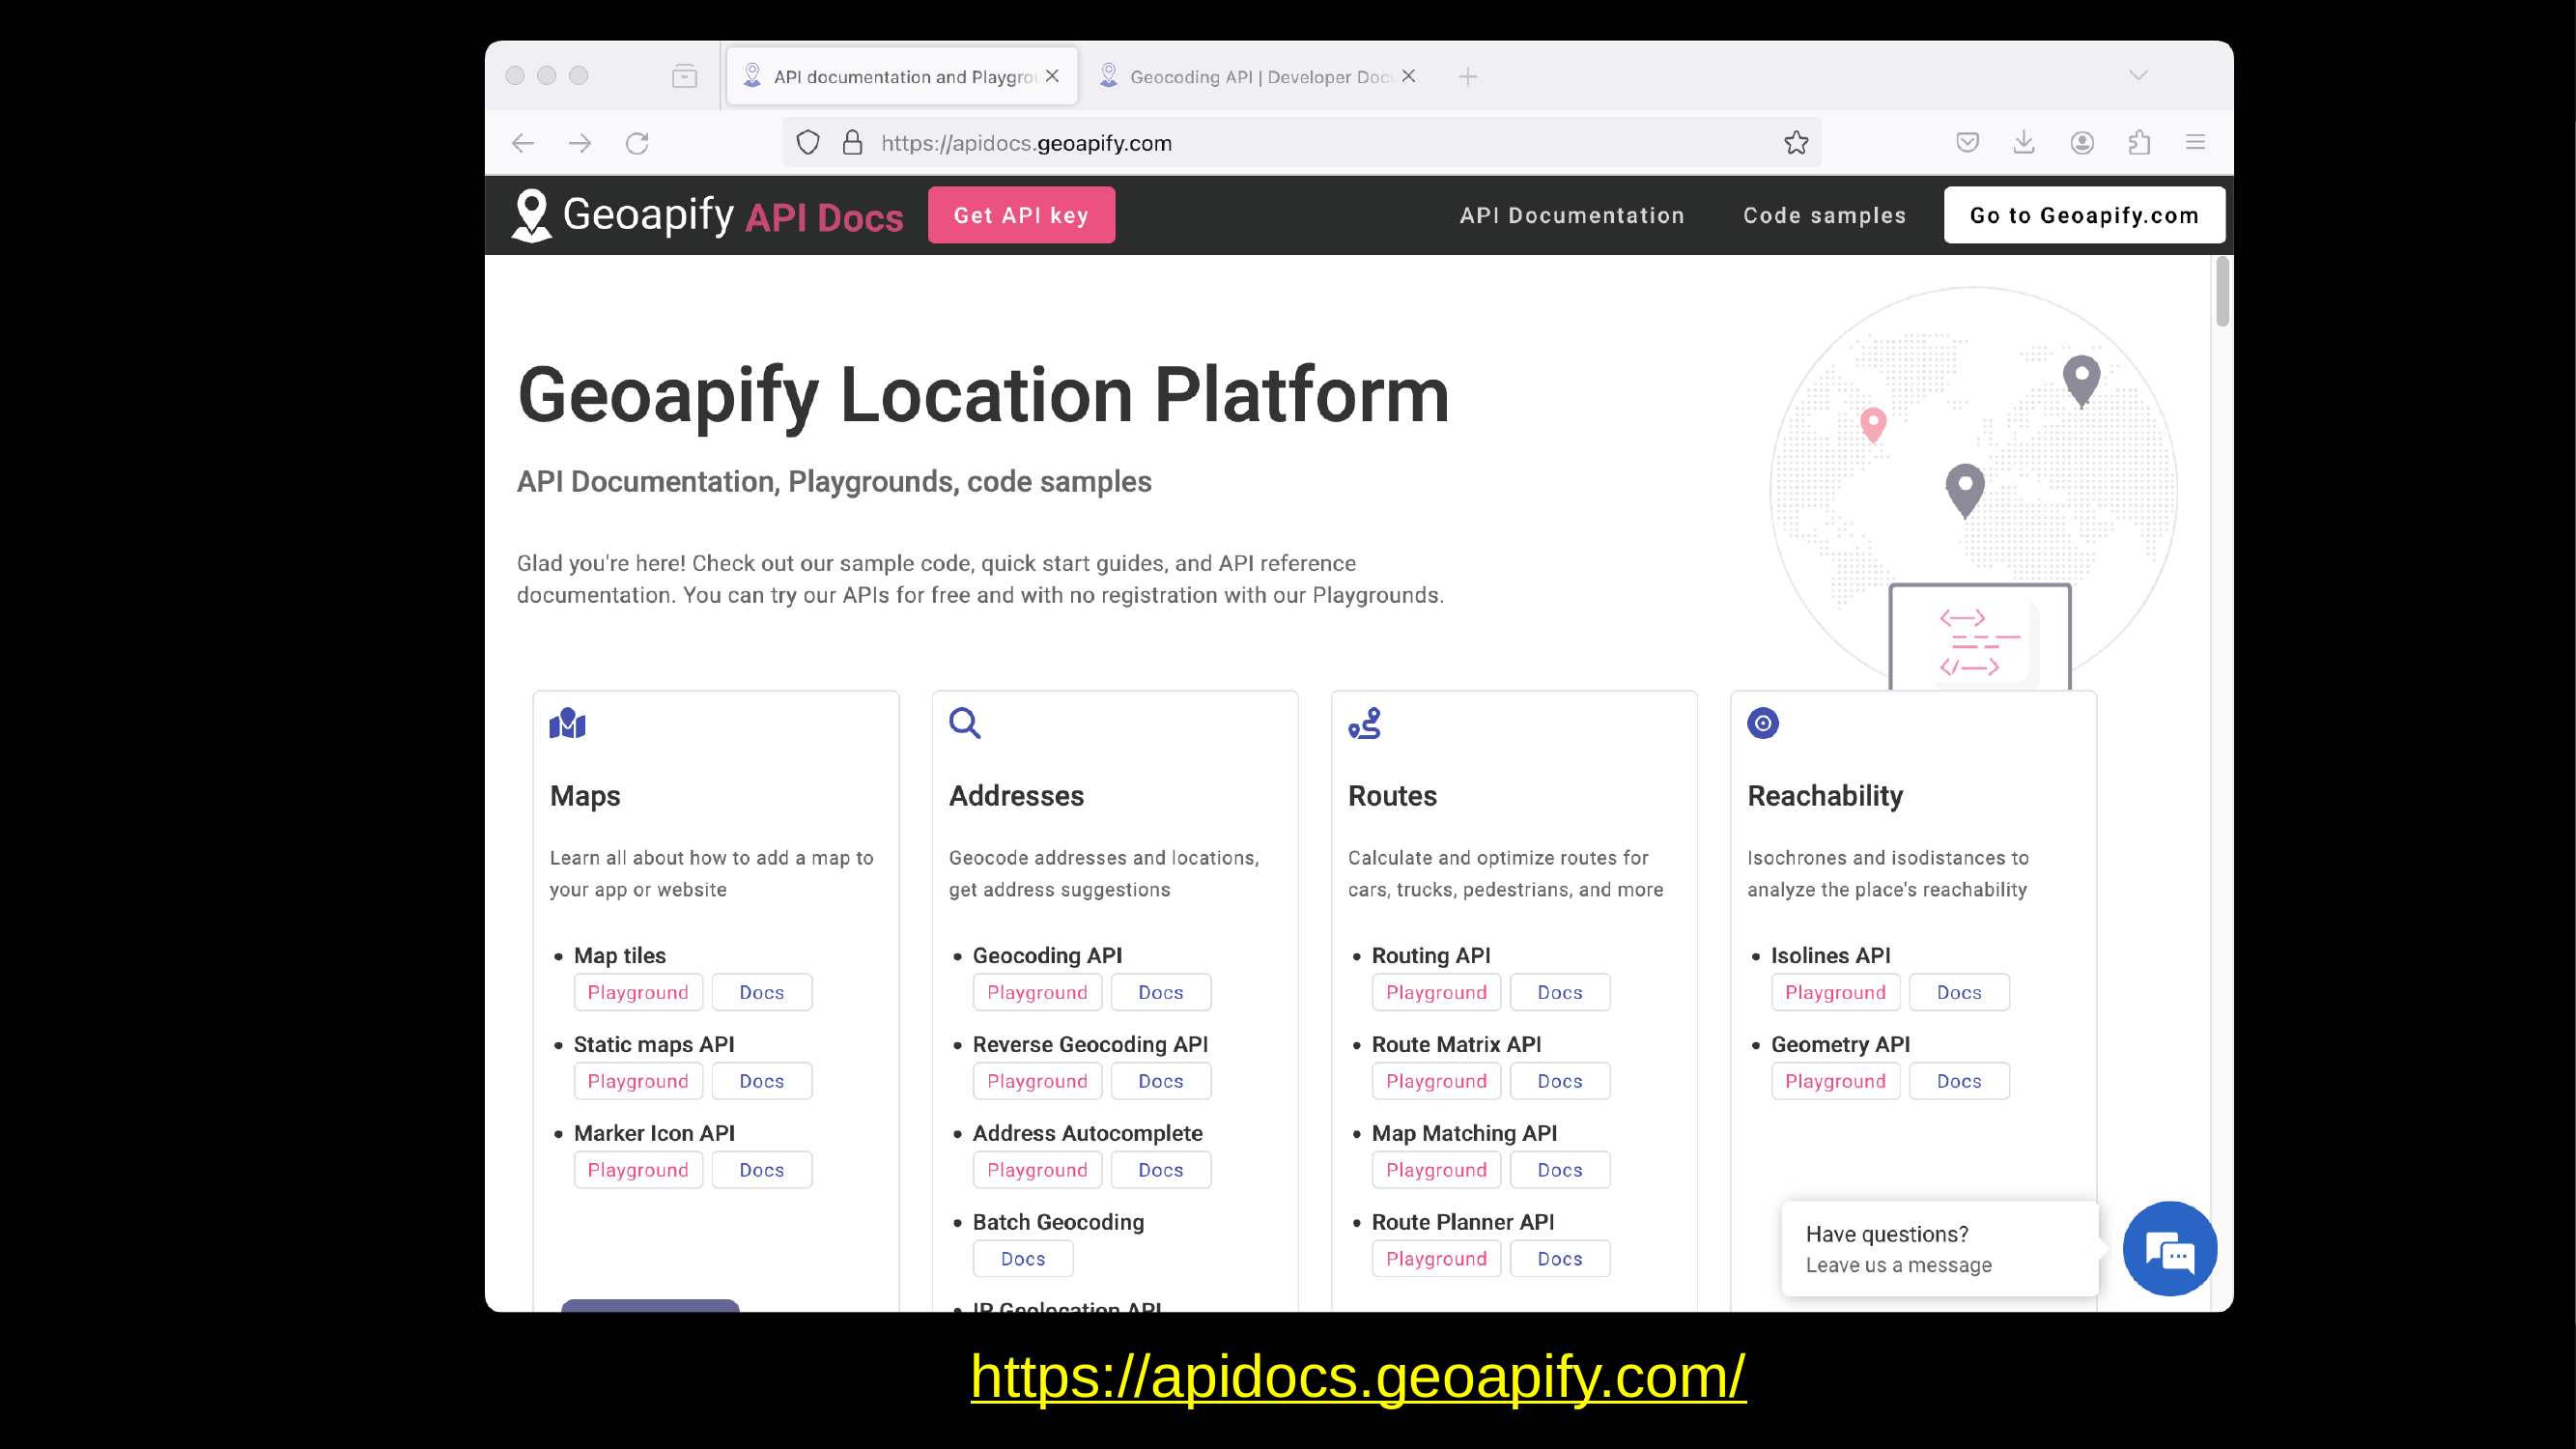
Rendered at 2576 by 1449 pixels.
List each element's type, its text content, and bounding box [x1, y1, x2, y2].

text_box https://apidocs.geoapify.com/ [310, 1323, 2407, 1423]
picture [430, 0, 2287, 1378]
